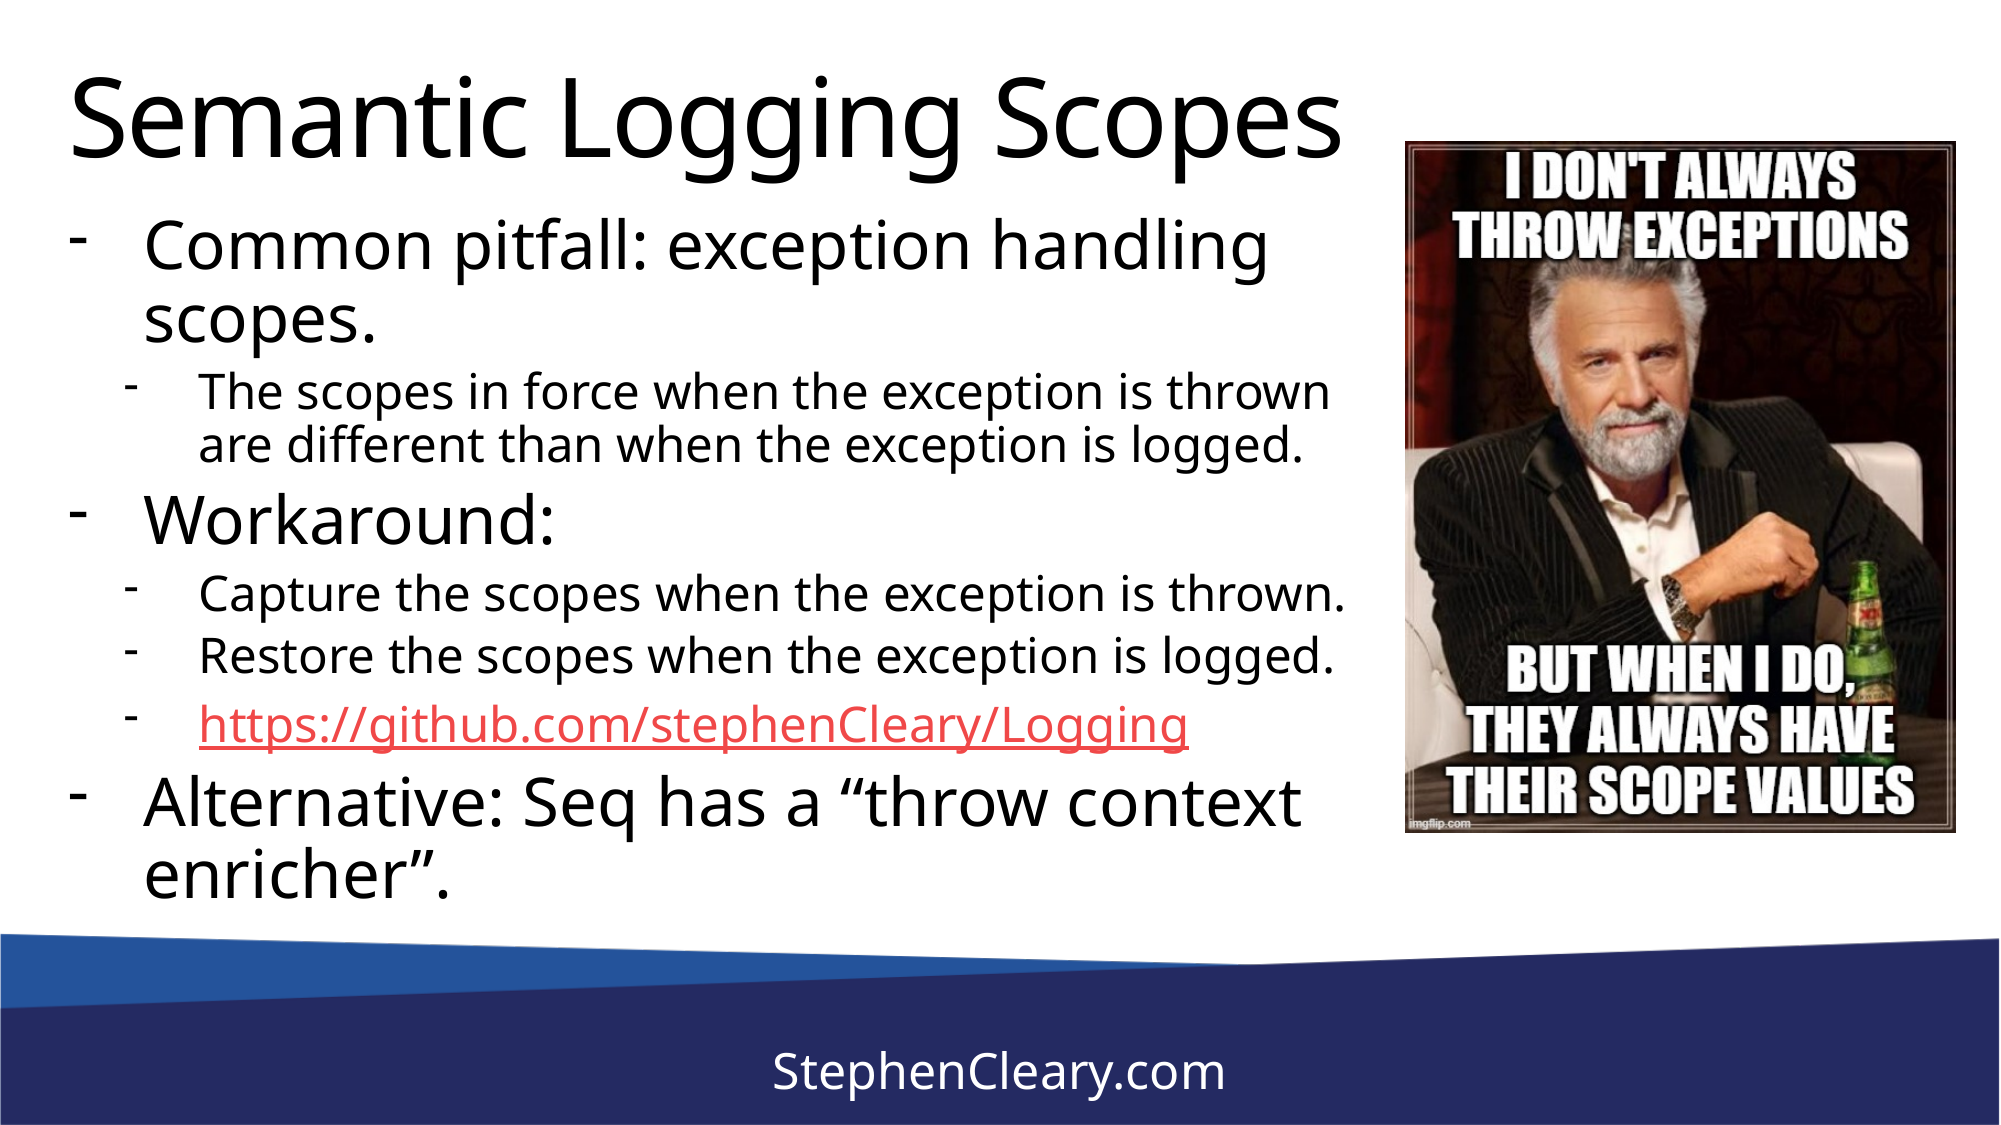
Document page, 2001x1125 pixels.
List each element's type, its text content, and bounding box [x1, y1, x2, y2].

list Common pitfall: exception handling scopes. The scopes in force when the exception is thrown are different than when the exception is logged. Workaround: Capture the scopes when the exception is thrown. Restore the scopes when the exception is logged. https://github.com/stephenCleary/Logging Alternative: Seq has a “throw context enricher”. [44, 196, 1377, 1028]
title Semantic Logging Scopes [44, 47, 1957, 196]
picture [0, 0, 2000, 1125]
